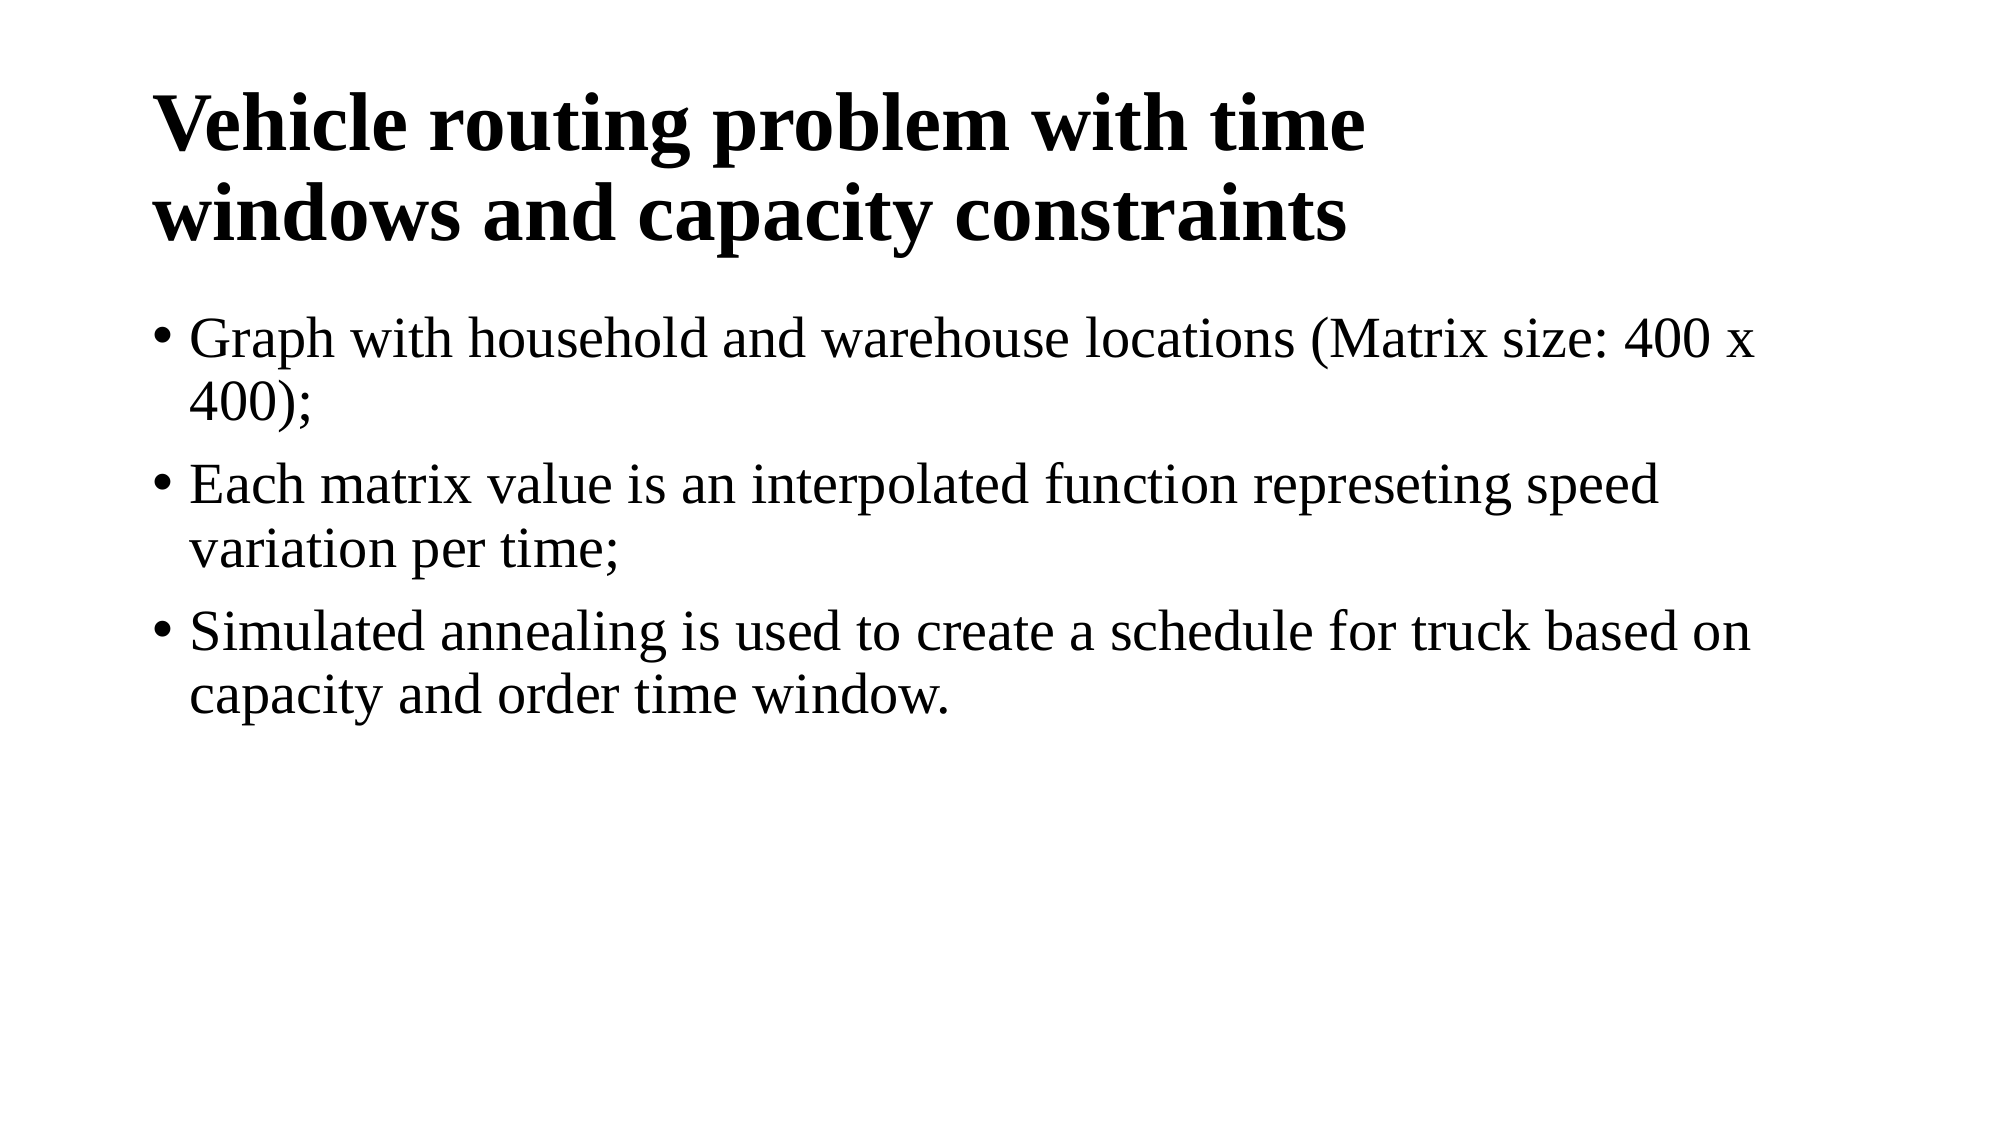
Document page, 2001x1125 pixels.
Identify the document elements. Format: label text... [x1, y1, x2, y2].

title Vehicle routing problem with time windows and capacity constraints [137, 59, 1863, 278]
list Graph with household and warehouse locations (Matrix size: 400 x 400); Each matrix value is an interpolated function represeting speed variation per time; Simulated annealing is used to create a schedule for truck based on capacity and order time window. [137, 299, 1863, 1014]
